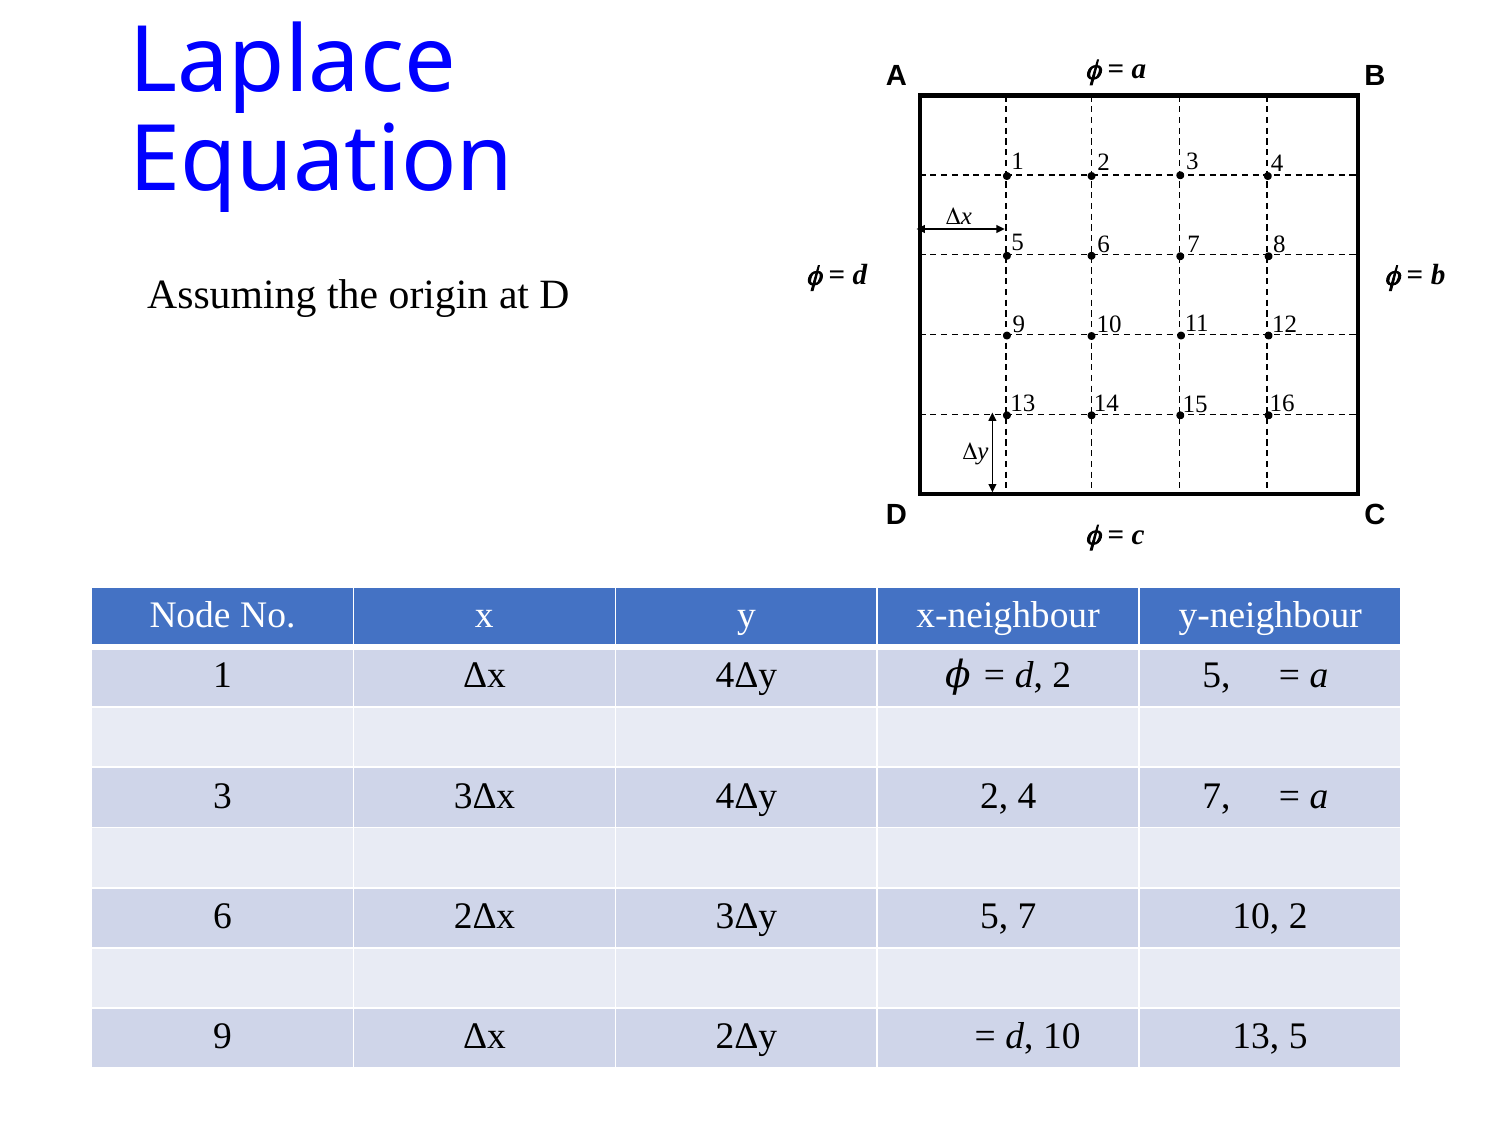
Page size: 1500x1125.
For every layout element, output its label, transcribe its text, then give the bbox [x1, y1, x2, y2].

title Laplace Equation [114, 47, 803, 159]
text_box Assuming the origin at D [132, 259, 662, 324]
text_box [803, 47, 1482, 553]
list [32, 159, 1455, 1094]
